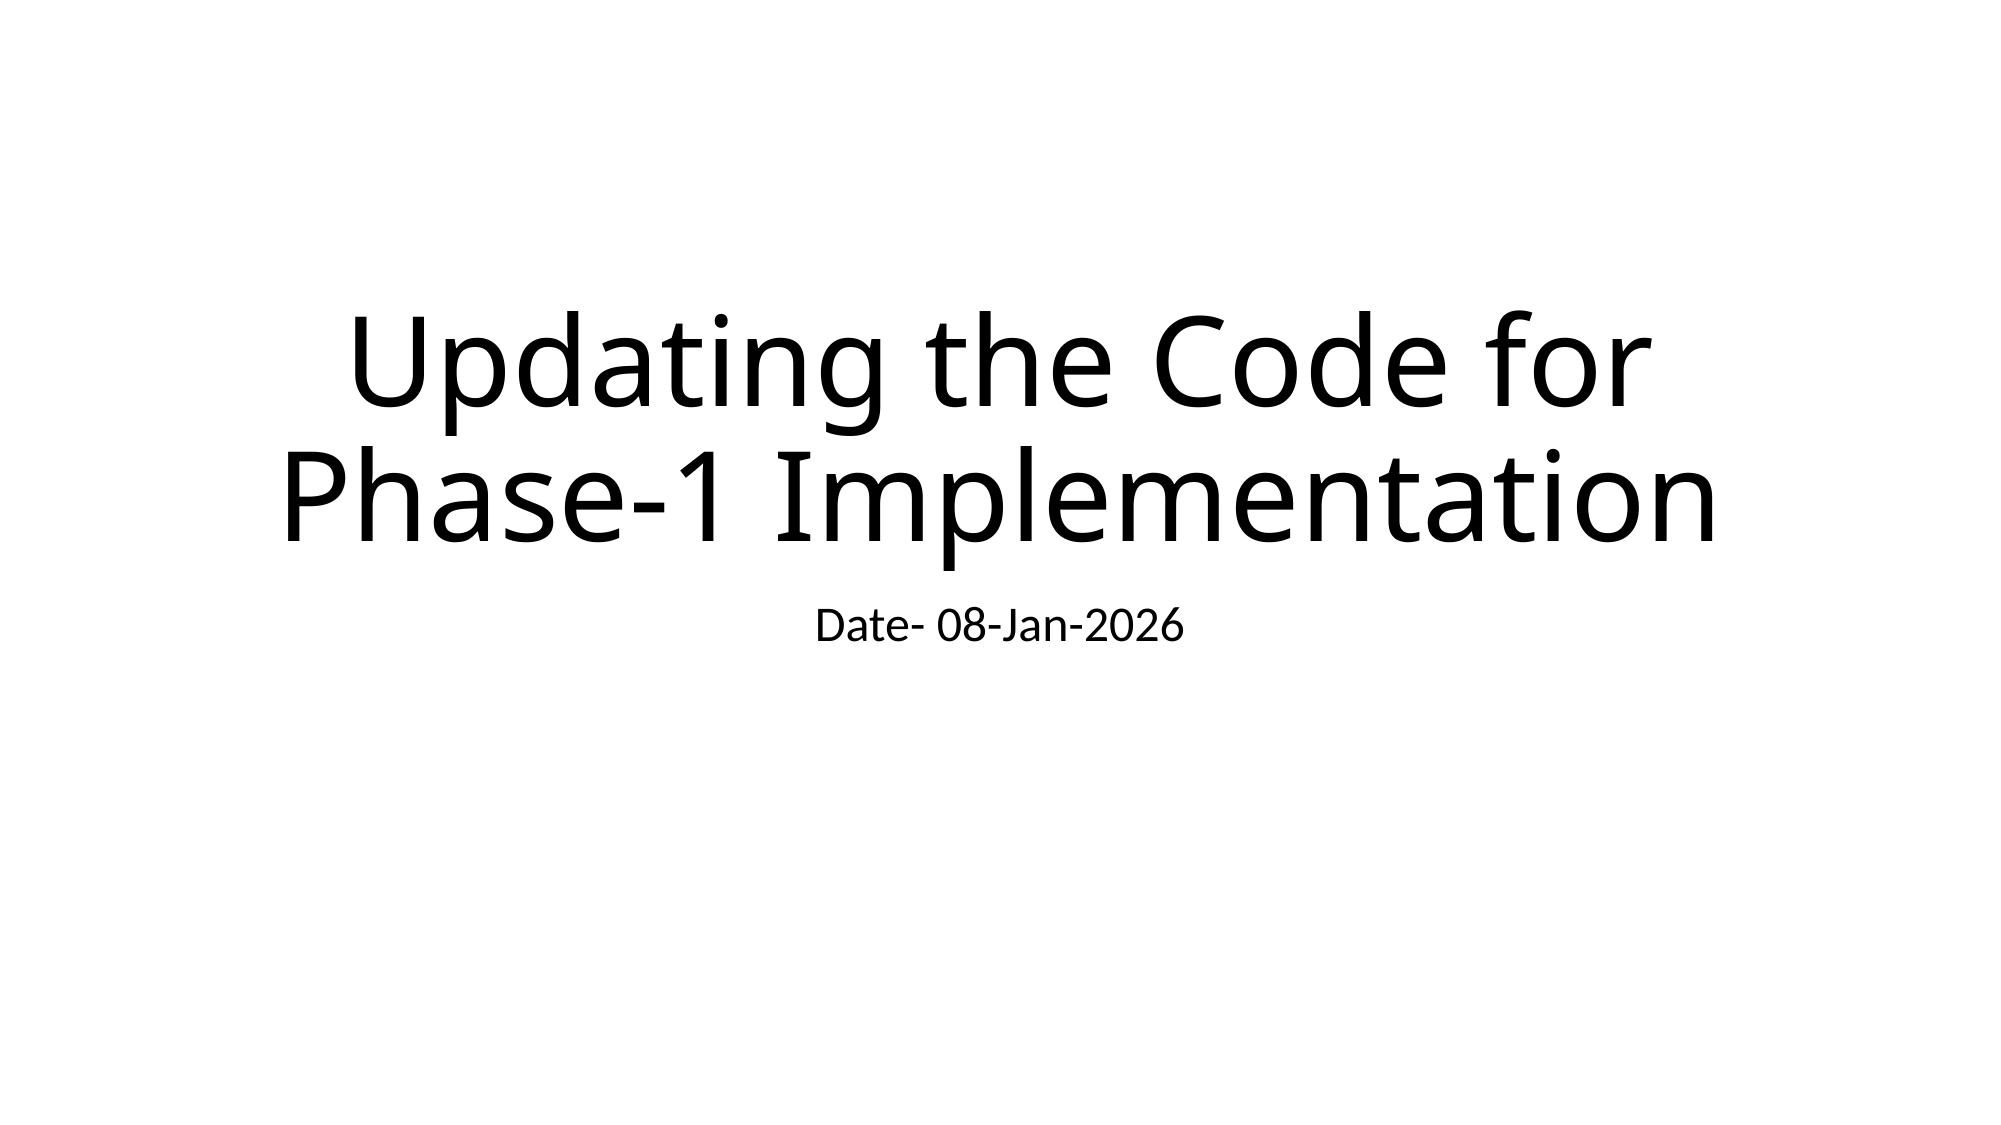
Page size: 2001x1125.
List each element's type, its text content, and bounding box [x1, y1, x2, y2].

title Updating the Code for Phase-1 Implementation [249, 184, 1750, 576]
subtitle Date- 08-Jan-2026 [249, 590, 1750, 863]
